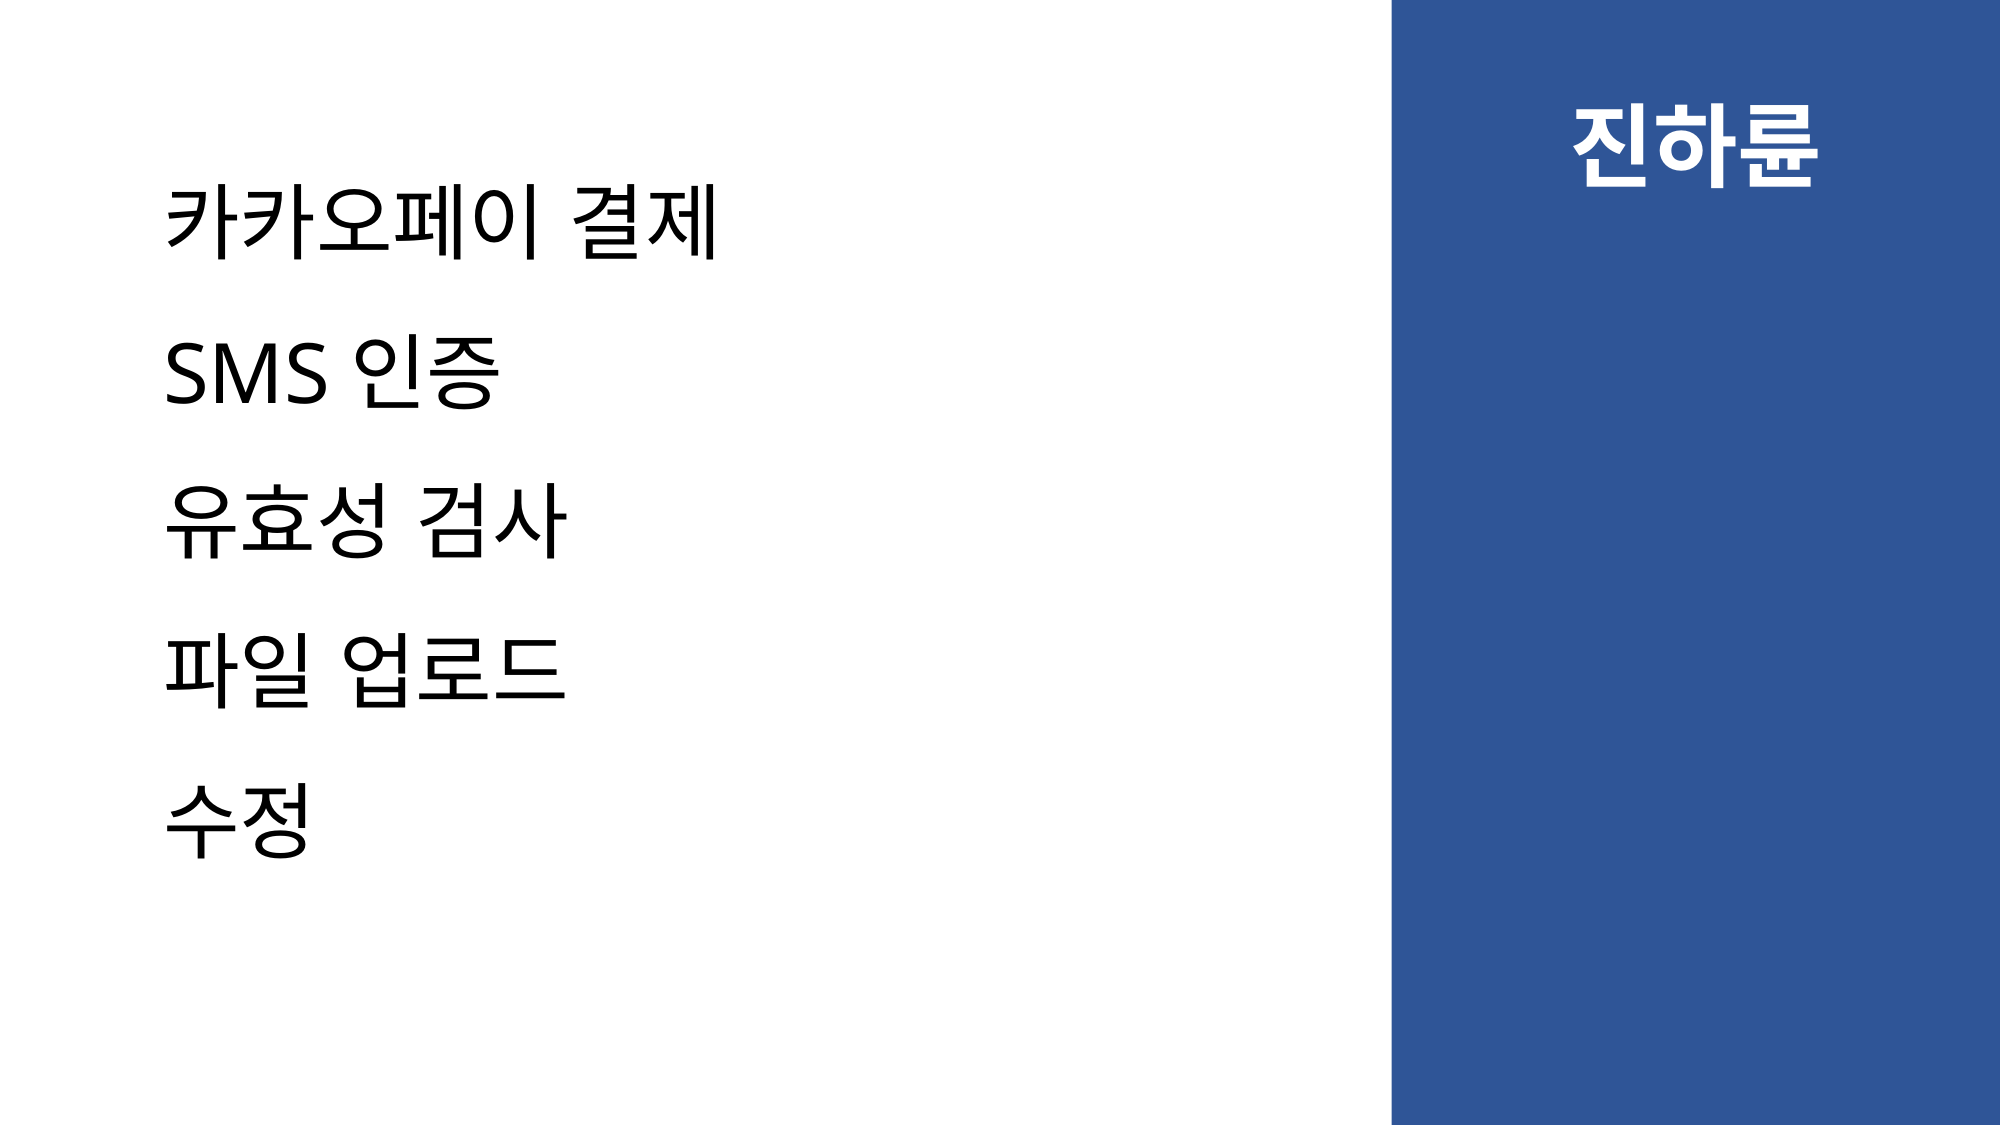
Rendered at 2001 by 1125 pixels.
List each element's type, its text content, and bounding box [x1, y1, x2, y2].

text_box 진하륜 [1432, 81, 1960, 207]
text_box [1391, 0, 2000, 1125]
text_box 카카오페이 결제 SMS인증 유효성 검사 파일 업로드 수정 [148, 112, 757, 916]
